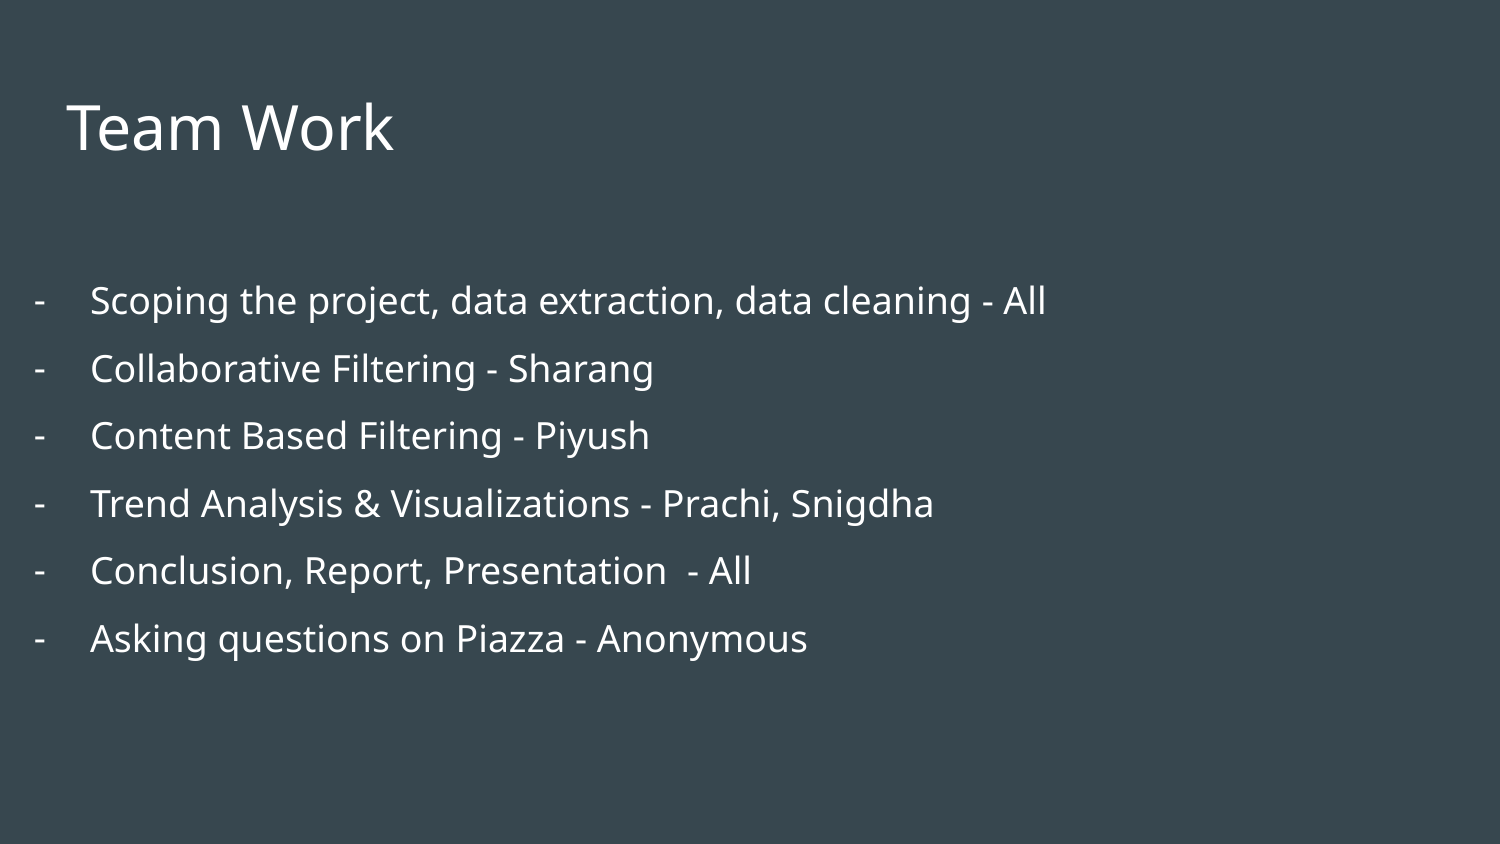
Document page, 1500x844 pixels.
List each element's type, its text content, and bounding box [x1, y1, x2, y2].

text_box Scoping the project, data extraction, data cleaning - All Collaborative Filtering - Sharang Content Based Filtering - Piyush Trend Analysis & Visualizations - Prachi, Snigdha Conclusion, Report, Presentation - All Asking questions on Piazza - Anonymous [0, 0, 1500, 836]
